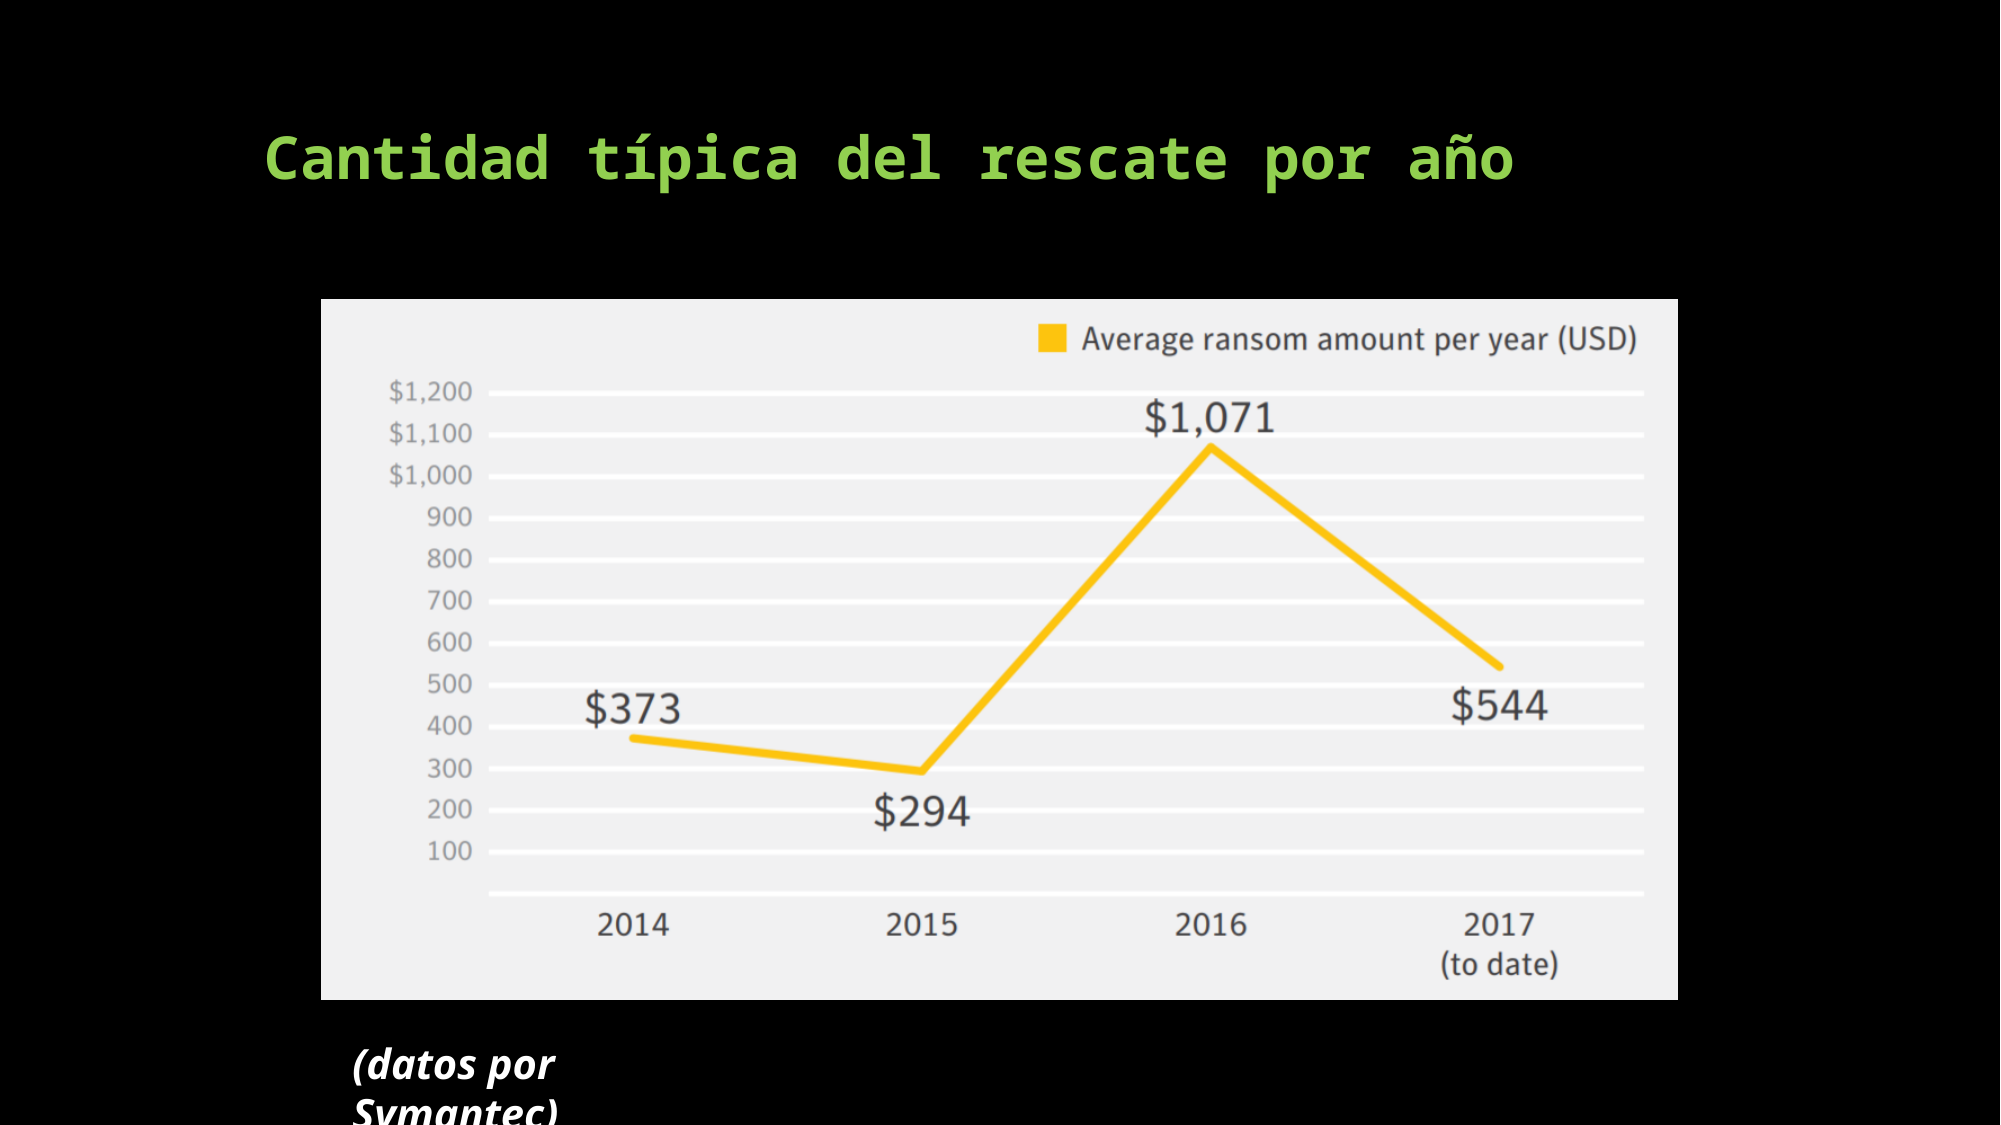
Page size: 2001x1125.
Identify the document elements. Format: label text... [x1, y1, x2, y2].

text_box (datos por Symantec) [337, 1030, 763, 1125]
title Cantidad típica del rescate por año [249, 75, 1788, 200]
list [321, 299, 1679, 1000]
